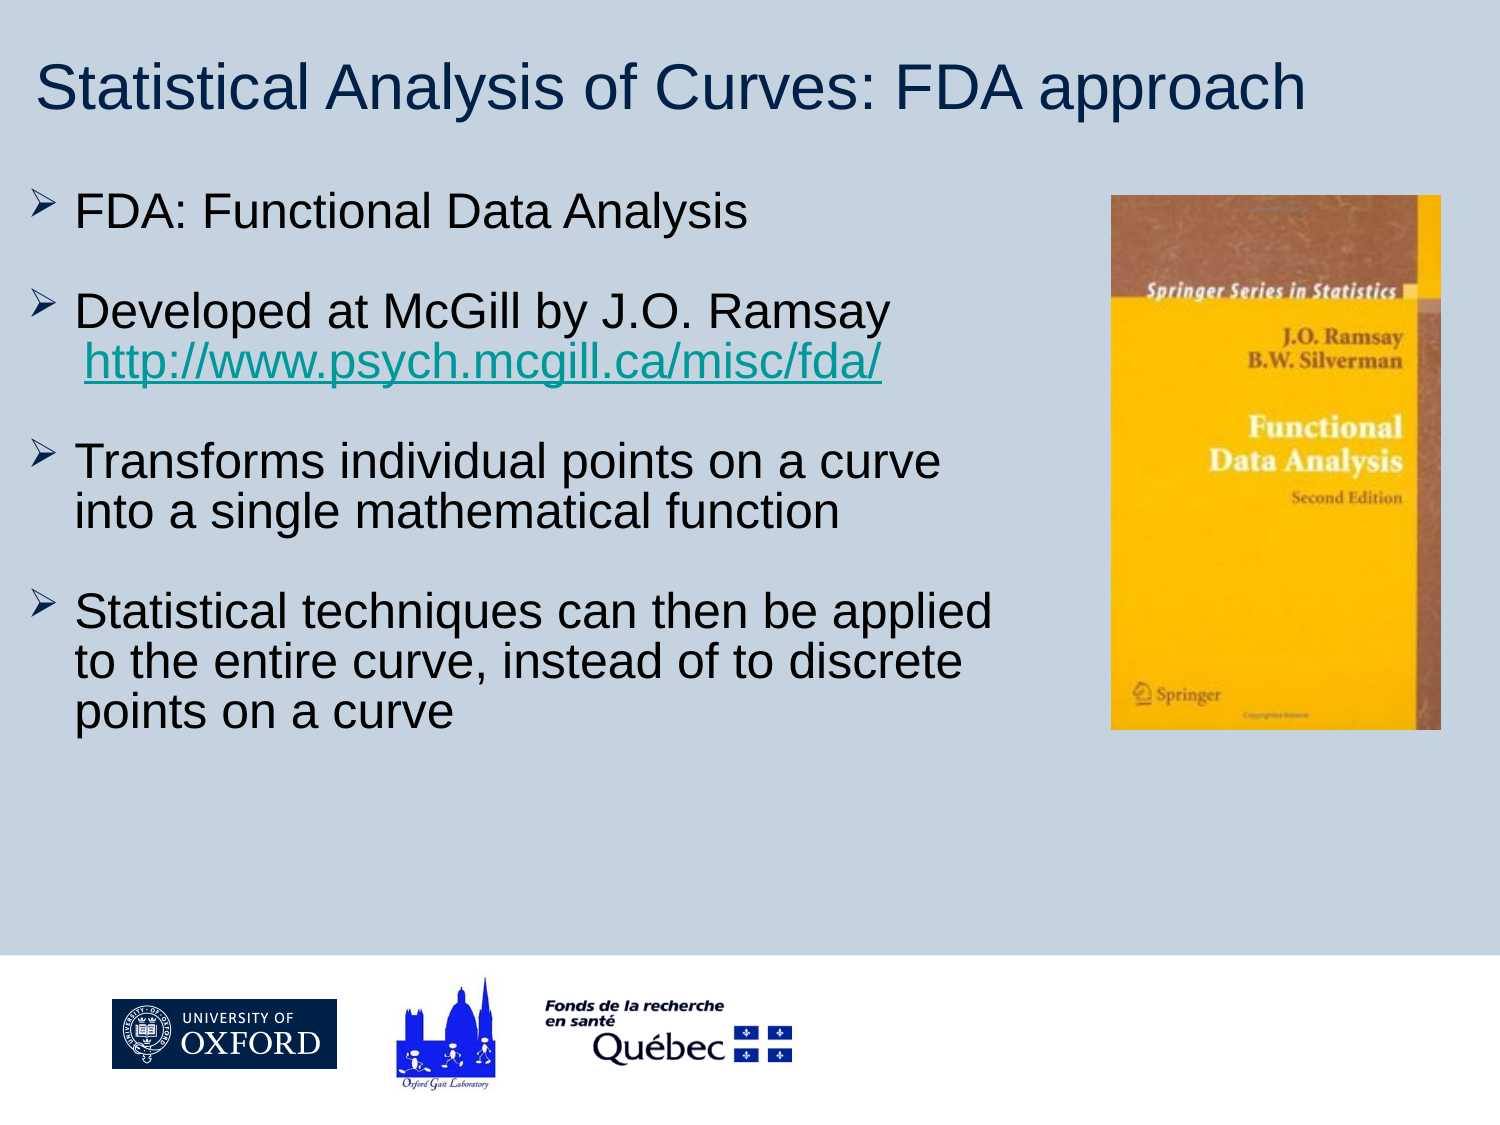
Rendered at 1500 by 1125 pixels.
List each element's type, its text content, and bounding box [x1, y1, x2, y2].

list FDA: Functional Data Analysis Developed at McGill by J.O. Ramsay http://www.psych.mcgill.ca/misc/fda/ Transforms individual points on a curve into a single mathematical function Statistical techniques can then be applied to the entire curve, instead of to discrete points on a curve [27, 187, 1017, 866]
picture [1111, 195, 1441, 730]
picture [112, 999, 337, 1069]
picture [390, 974, 500, 1094]
picture [537, 994, 801, 1074]
title Statistical Analysis of Curves: FDA approach [35, 44, 1500, 199]
